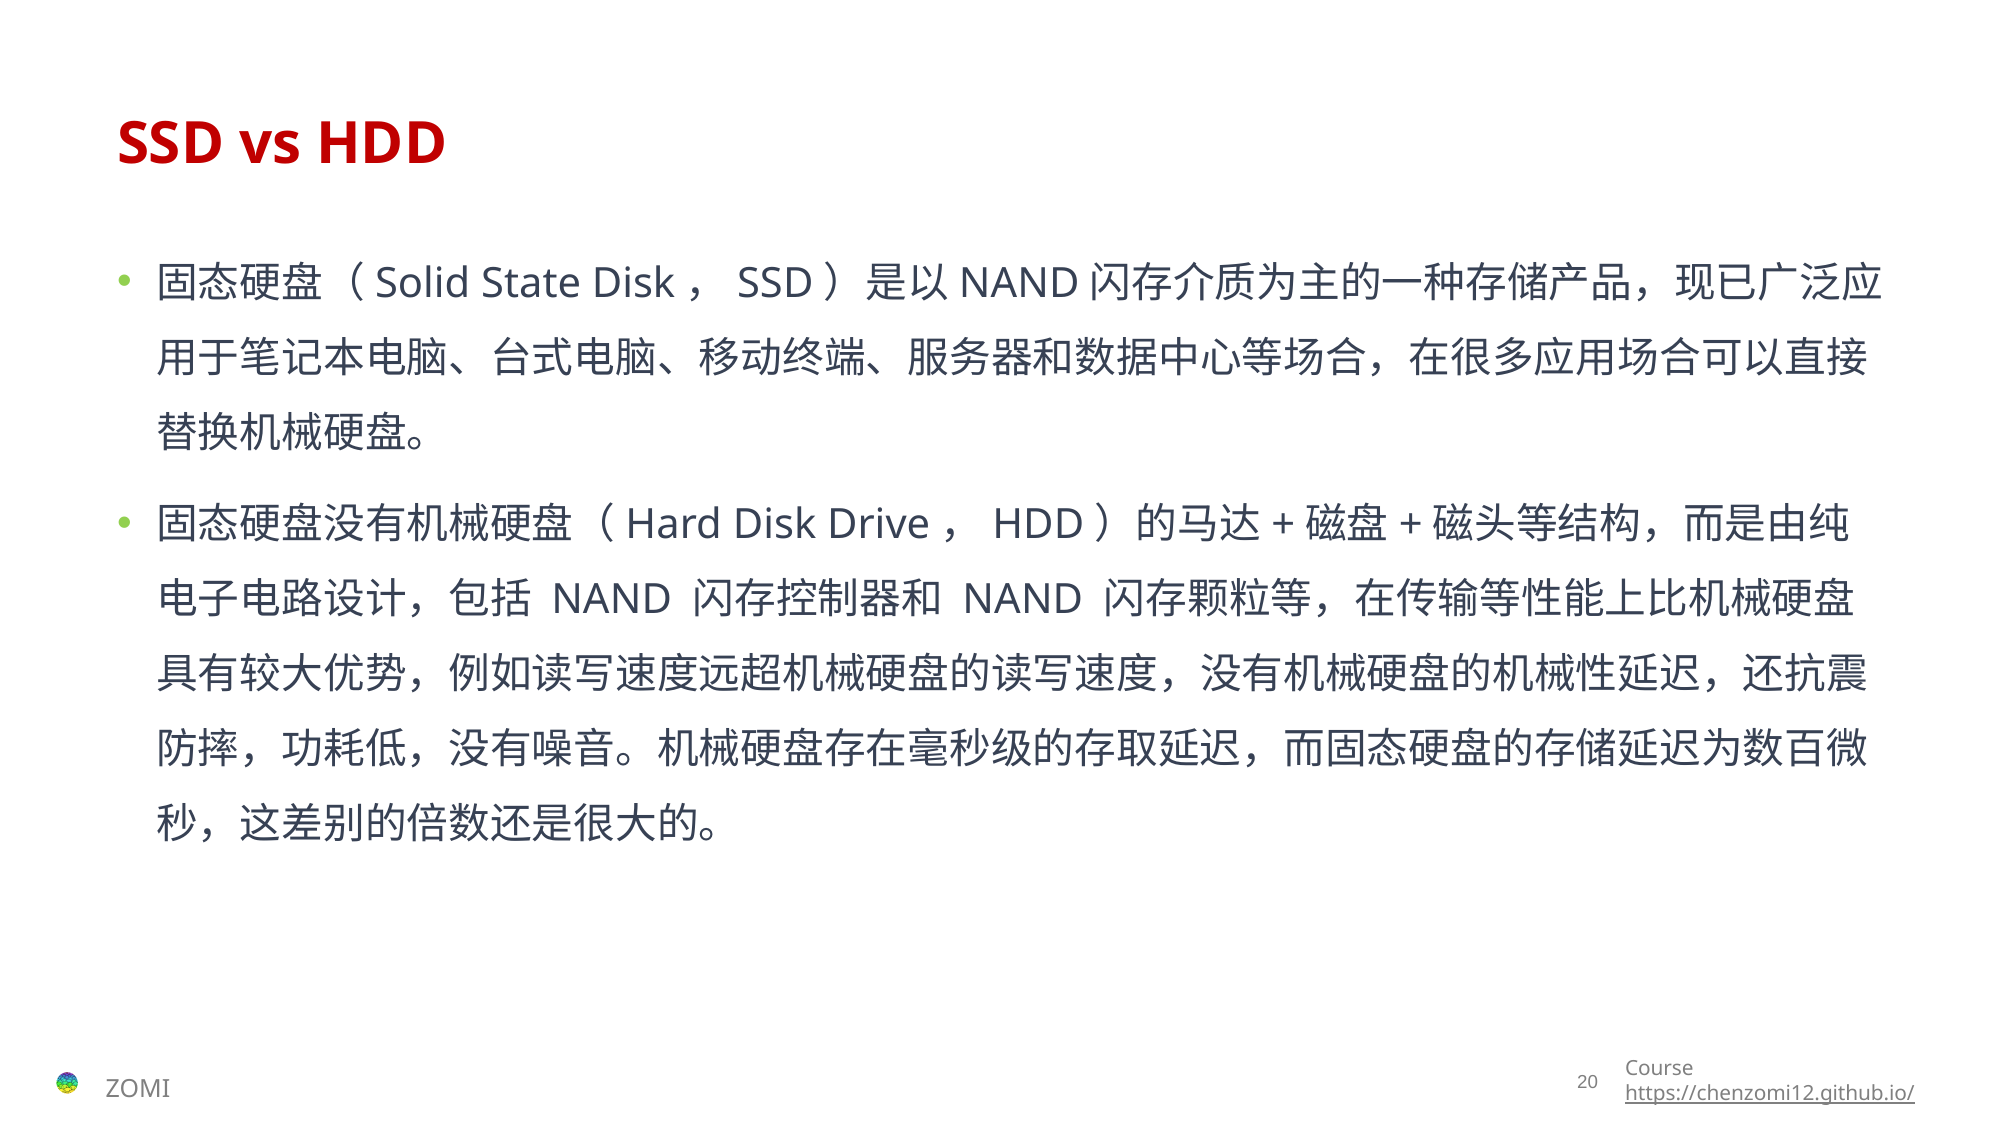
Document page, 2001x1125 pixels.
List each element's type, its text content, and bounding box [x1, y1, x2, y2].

picture [57, 1073, 77, 1093]
title SSD vs HDD [102, 91, 1901, 189]
list 固态硬盘（Solid State Disk，SSD）是以NAND闪存介质为主的一种存储产品，现已广泛应用于笔记本电脑、台式电脑、移动终端、服务器和数据中心等场合，在很多应用场合可以直接替换机械硬盘。 固态硬盘没有机械硬盘（Hard Disk Drive，HDD）的马达+磁盘+磁头等结构，而是由纯电子电路设计，包括 NAND 闪存控制器和 NAND 闪存颗粒等，在传输等性能上比机械硬盘具有较大优势，例如读写速度远超机械硬盘的读写速度，没有机械硬盘的机械性延迟，还抗震防摔，功耗低，没有噪音。机械硬盘存在毫秒级的存取延迟，而固态硬盘的存储延迟为数百微秒，这差别的倍数还是很大的。 [102, 223, 1901, 1043]
